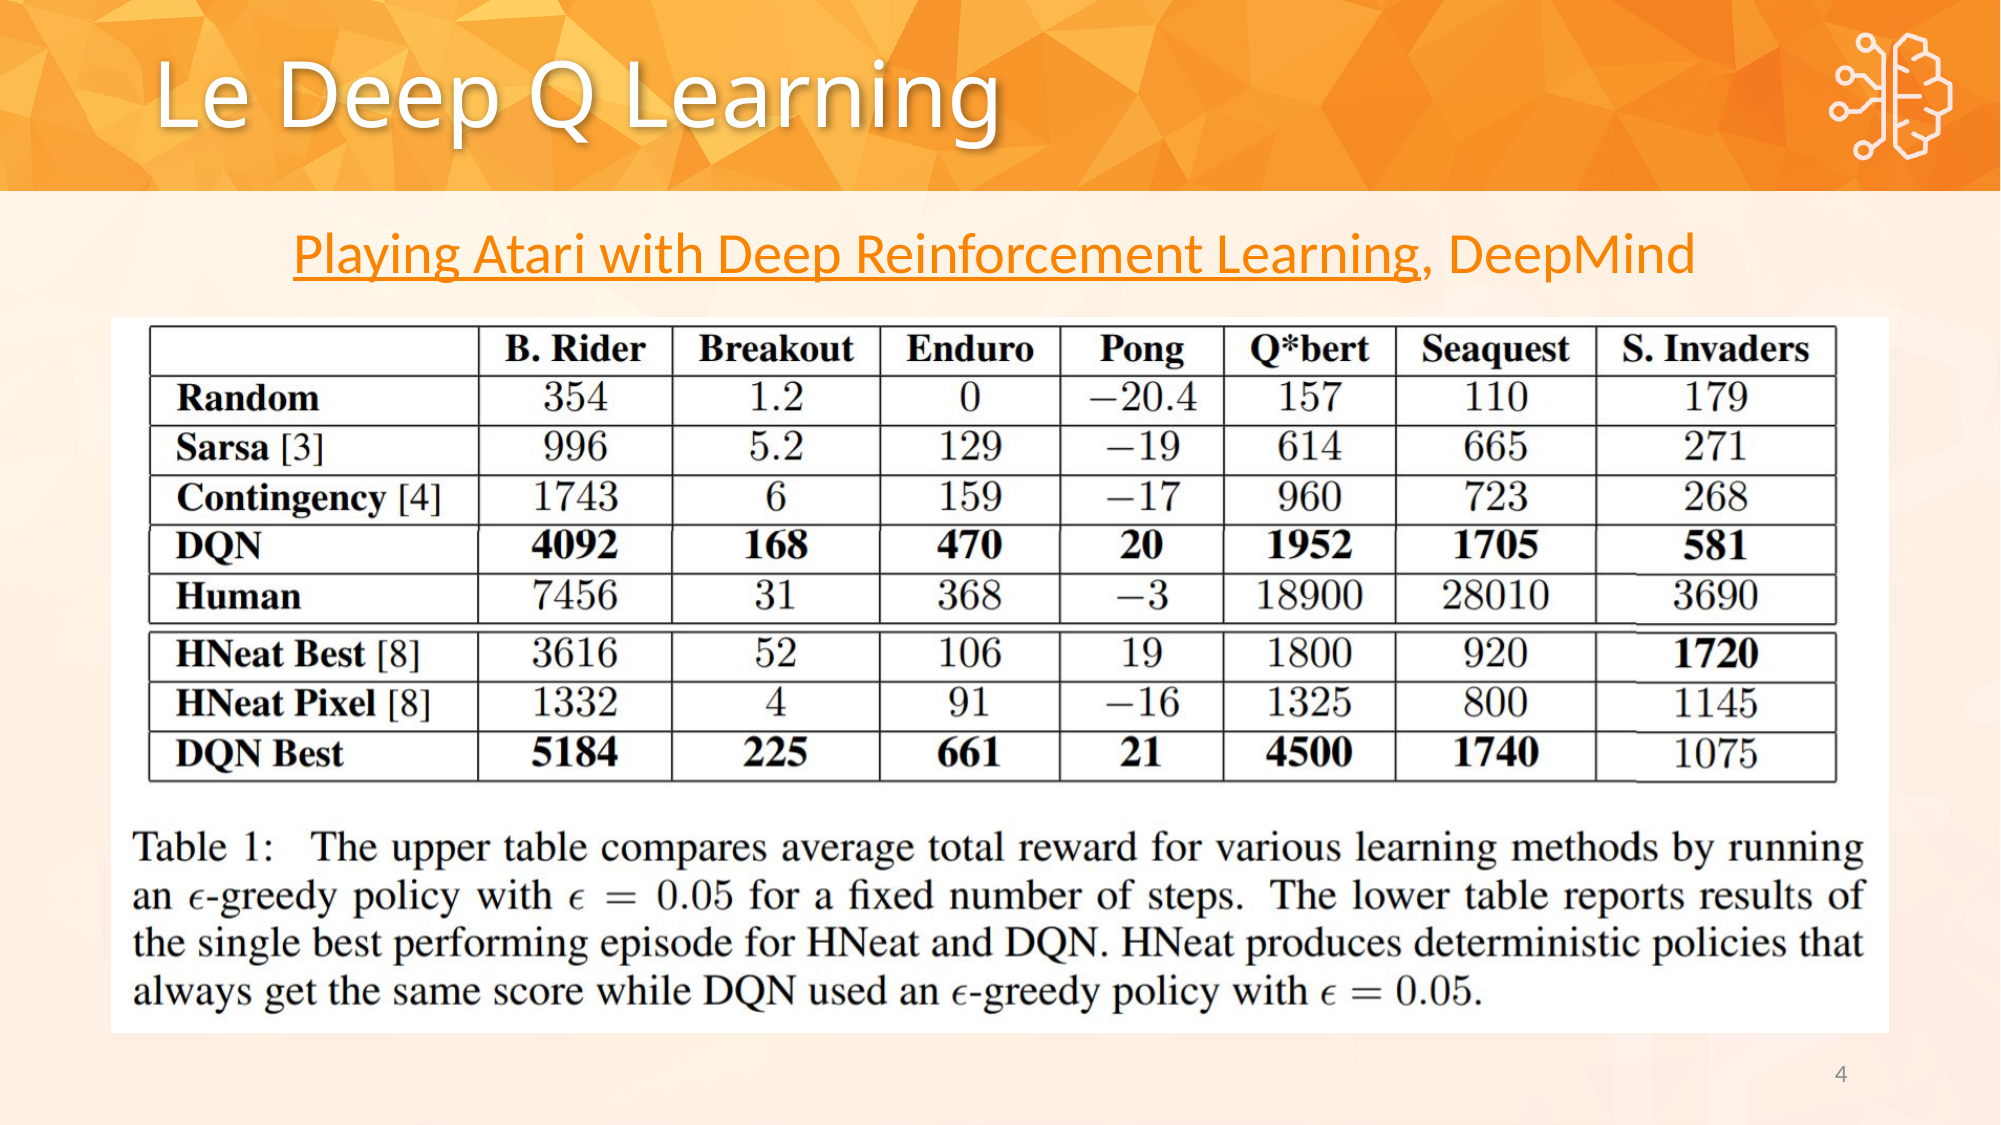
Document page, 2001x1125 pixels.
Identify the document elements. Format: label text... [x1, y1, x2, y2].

list Playing Atari with Deep Reinforcement Learning, DeepMind [278, 215, 1722, 317]
slide_number 4 [1412, 1042, 1863, 1103]
picture [0, 0, 2001, 1125]
title Le Deep Q Learning [137, 37, 1863, 158]
